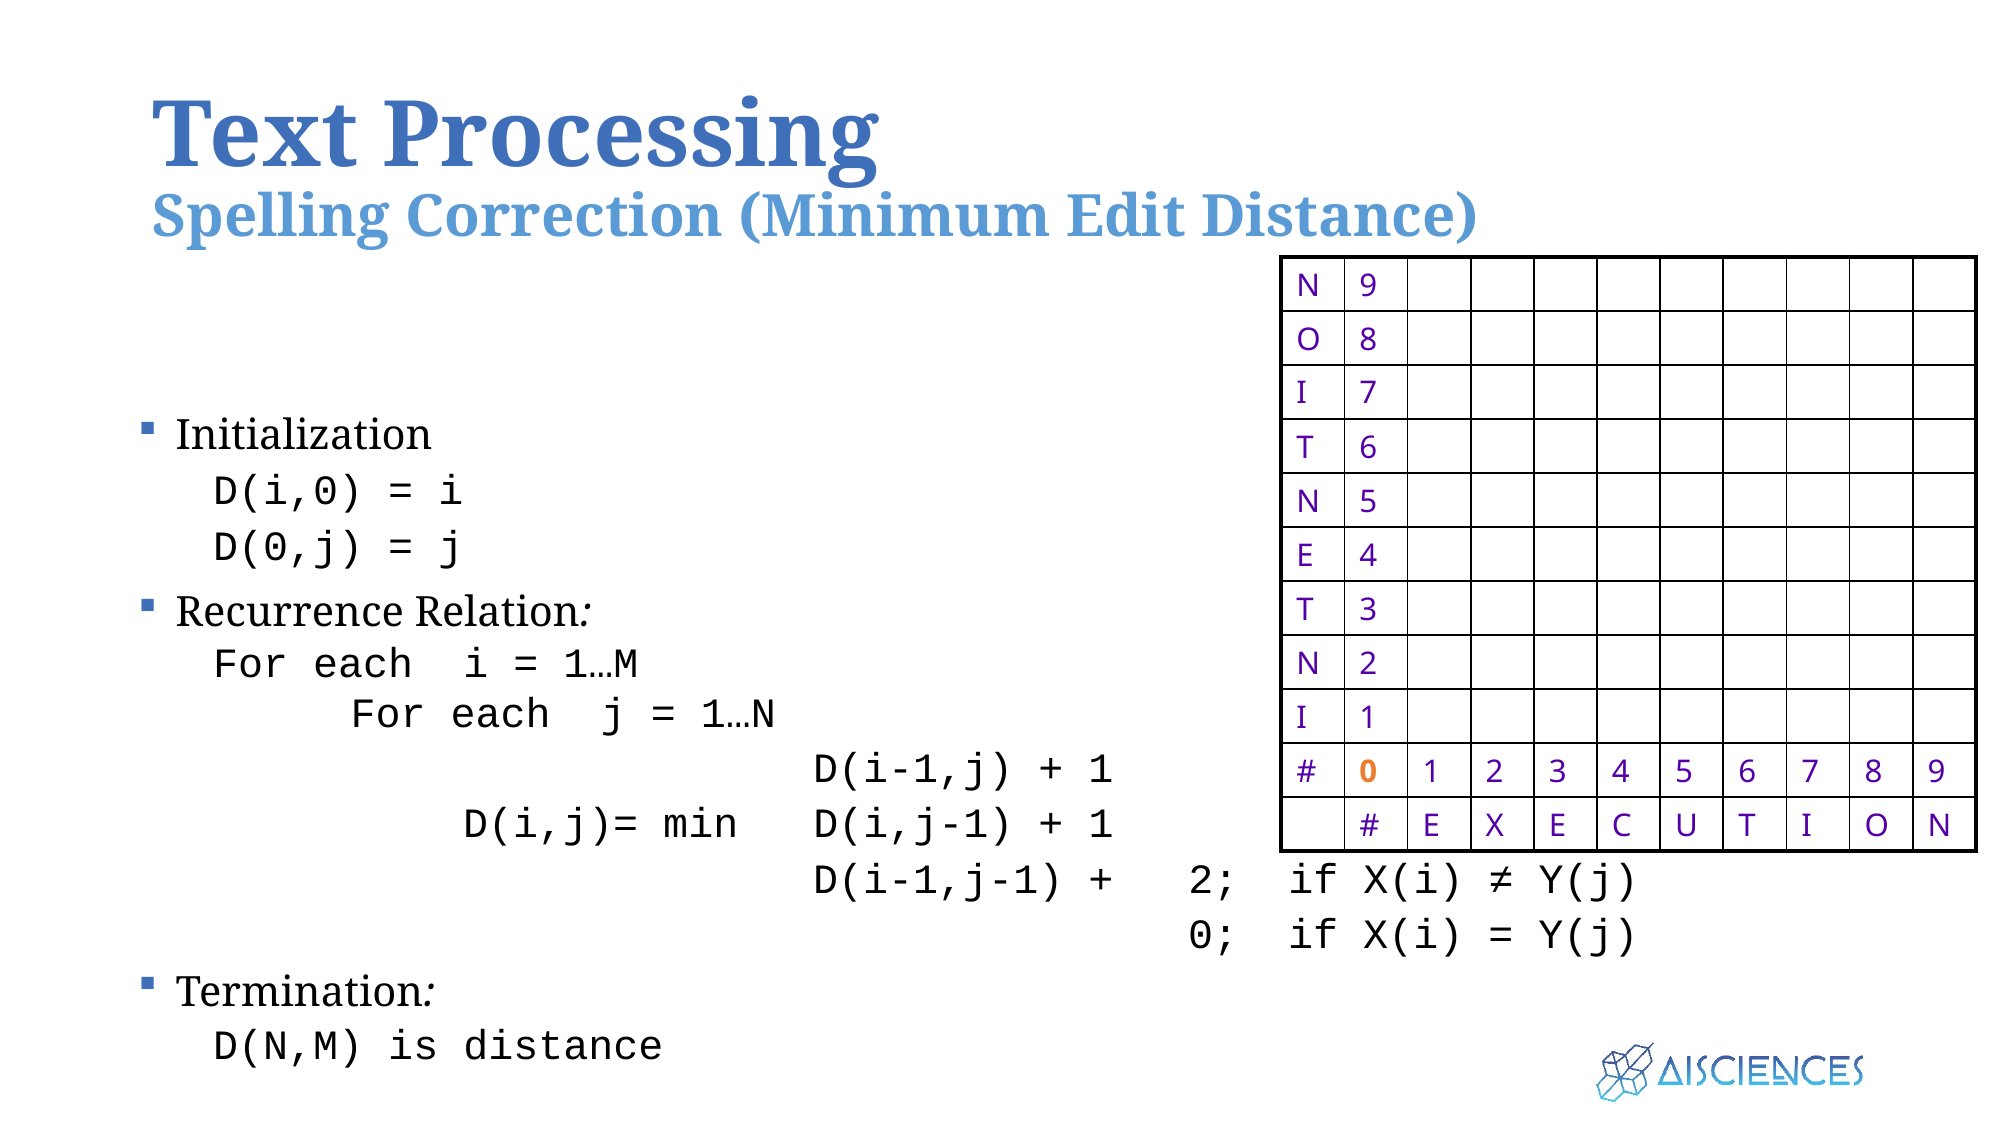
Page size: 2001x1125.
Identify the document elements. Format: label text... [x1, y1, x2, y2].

table_cell [1787, 474, 1849, 526]
table_cell [1914, 636, 1974, 688]
table_cell [1408, 366, 1470, 418]
table_cell [1724, 366, 1786, 418]
table_cell [1787, 528, 1849, 580]
table_cell 1 [1408, 744, 1470, 796]
table_cell [1408, 636, 1470, 688]
table_header [1472, 259, 1533, 310]
table_cell 4 [1345, 528, 1407, 580]
table_cell T [1283, 582, 1344, 634]
table_cell E [1283, 528, 1344, 580]
title Text Processing Spelling Correction (Minimum Edit Distance) [137, 59, 1863, 278]
table_cell C [1598, 798, 1659, 849]
table_cell [1472, 366, 1533, 418]
table_cell [1787, 312, 1849, 364]
table_cell [1914, 582, 1974, 634]
table_cell [1850, 474, 1912, 526]
table_cell [1598, 690, 1659, 742]
table_cell [1535, 528, 1596, 580]
table_cell O [1850, 798, 1912, 849]
table_cell [1850, 420, 1912, 472]
table_cell [1535, 690, 1596, 742]
table_cell 2 [1345, 636, 1407, 688]
table_cell 1 [1345, 690, 1407, 742]
table_cell [1535, 582, 1596, 634]
table_cell [1661, 690, 1722, 742]
table_cell [1535, 366, 1596, 418]
table_cell [1914, 366, 1974, 418]
table_cell 8 [1850, 744, 1912, 796]
table_cell E [1408, 798, 1470, 849]
table_cell [1914, 420, 1974, 472]
table_cell [1661, 636, 1722, 688]
table_header [1408, 259, 1470, 310]
table_cell 5 [1345, 474, 1407, 526]
table_cell [1535, 312, 1596, 364]
table_cell 7 [1787, 744, 1849, 796]
table_cell [1787, 582, 1849, 634]
table_cell [1598, 528, 1659, 580]
table_cell O [1283, 312, 1344, 364]
table_cell 6 [1724, 744, 1786, 796]
table_cell [1724, 528, 1786, 580]
table_cell E [1535, 798, 1596, 849]
table_header [1598, 259, 1659, 310]
table_cell [1535, 420, 1596, 472]
table_header 9 [1345, 259, 1407, 310]
table_header [1850, 259, 1912, 310]
table_cell [1850, 690, 1912, 742]
table_cell [1283, 798, 1344, 849]
table_cell 4 [1598, 744, 1659, 796]
table_cell 9 [1914, 744, 1974, 796]
table_cell [1724, 420, 1786, 472]
table_cell [1472, 582, 1533, 634]
table_cell [1598, 366, 1659, 418]
table_cell [1661, 582, 1722, 634]
table_cell [1408, 528, 1470, 580]
table_cell [1787, 420, 1849, 472]
table_cell [1535, 474, 1596, 526]
table_cell N [1283, 636, 1344, 688]
table_cell 0 [1345, 744, 1407, 796]
table_cell [1724, 690, 1786, 742]
table_cell [1850, 582, 1912, 634]
table_cell [1914, 528, 1974, 580]
table_cell [1724, 474, 1786, 526]
table_header [1787, 259, 1849, 310]
table_cell [1408, 582, 1470, 634]
table_cell [1661, 312, 1722, 364]
table_cell [1661, 528, 1722, 580]
table_cell [1661, 366, 1722, 418]
table_cell [1408, 312, 1470, 364]
table_cell [1724, 582, 1786, 634]
table_cell [1850, 528, 1912, 580]
list Initialization D(i,0) = i D(0,j) = j Recurrence Relation: For each i = 1…M For each j = 1…N D(i-1,j) + 1 D(i,j)= min D(i,j-1) + 1 D(i-1,j-1) + 2; if X(i) ≠ Y(j) 0; if X(i) = Y(j) Termination: D(N,M) is distance [123, 406, 1805, 1053]
table_header N [1283, 259, 1344, 310]
table_cell 7 [1345, 366, 1407, 418]
table_cell T [1283, 420, 1344, 472]
table_cell [1850, 366, 1912, 418]
table_header [1535, 259, 1596, 310]
table_cell N [1914, 798, 1974, 849]
table_cell [1598, 582, 1659, 634]
table_cell [1914, 312, 1974, 364]
table_cell [1850, 636, 1912, 688]
table_cell [1472, 420, 1533, 472]
table_cell I [1283, 690, 1344, 742]
table_cell 3 [1345, 582, 1407, 634]
table_cell [1598, 474, 1659, 526]
table_cell [1661, 474, 1722, 526]
table_header [1914, 259, 1974, 310]
table_cell [1472, 690, 1533, 742]
table_cell [1914, 690, 1974, 742]
table_cell [1472, 312, 1533, 364]
table_cell N [1283, 474, 1344, 526]
table_cell [1661, 420, 1722, 472]
table_cell T [1724, 798, 1786, 849]
table_cell 8 [1345, 312, 1407, 364]
table_cell [1472, 474, 1533, 526]
table_cell [1787, 690, 1849, 742]
table_cell [1408, 474, 1470, 526]
picture [1596, 1042, 1863, 1102]
table_cell [1408, 690, 1470, 742]
table_header [1724, 259, 1786, 310]
table_cell [1598, 420, 1659, 472]
table_cell # [1283, 744, 1344, 796]
table_cell 6 [1345, 420, 1407, 472]
table_cell [1408, 420, 1470, 472]
table_cell [1472, 528, 1533, 580]
table_cell I [1283, 366, 1344, 418]
table_cell [1787, 366, 1849, 418]
table_cell 3 [1535, 744, 1596, 796]
table_cell [1914, 474, 1974, 526]
table_cell 2 [1472, 744, 1533, 796]
table_cell [1535, 636, 1596, 688]
table_cell [1787, 636, 1849, 688]
table_cell 5 [1661, 744, 1722, 796]
table_header [1661, 259, 1722, 310]
table_cell U [1661, 798, 1722, 849]
table_cell [1472, 636, 1533, 688]
table_cell [1850, 312, 1912, 364]
table_cell # [1345, 798, 1407, 849]
table_cell [1598, 636, 1659, 688]
table_cell [1724, 636, 1786, 688]
table_cell I [1787, 798, 1849, 849]
table_cell [1598, 312, 1659, 364]
table_cell [1724, 312, 1786, 364]
table_cell X [1472, 798, 1533, 849]
